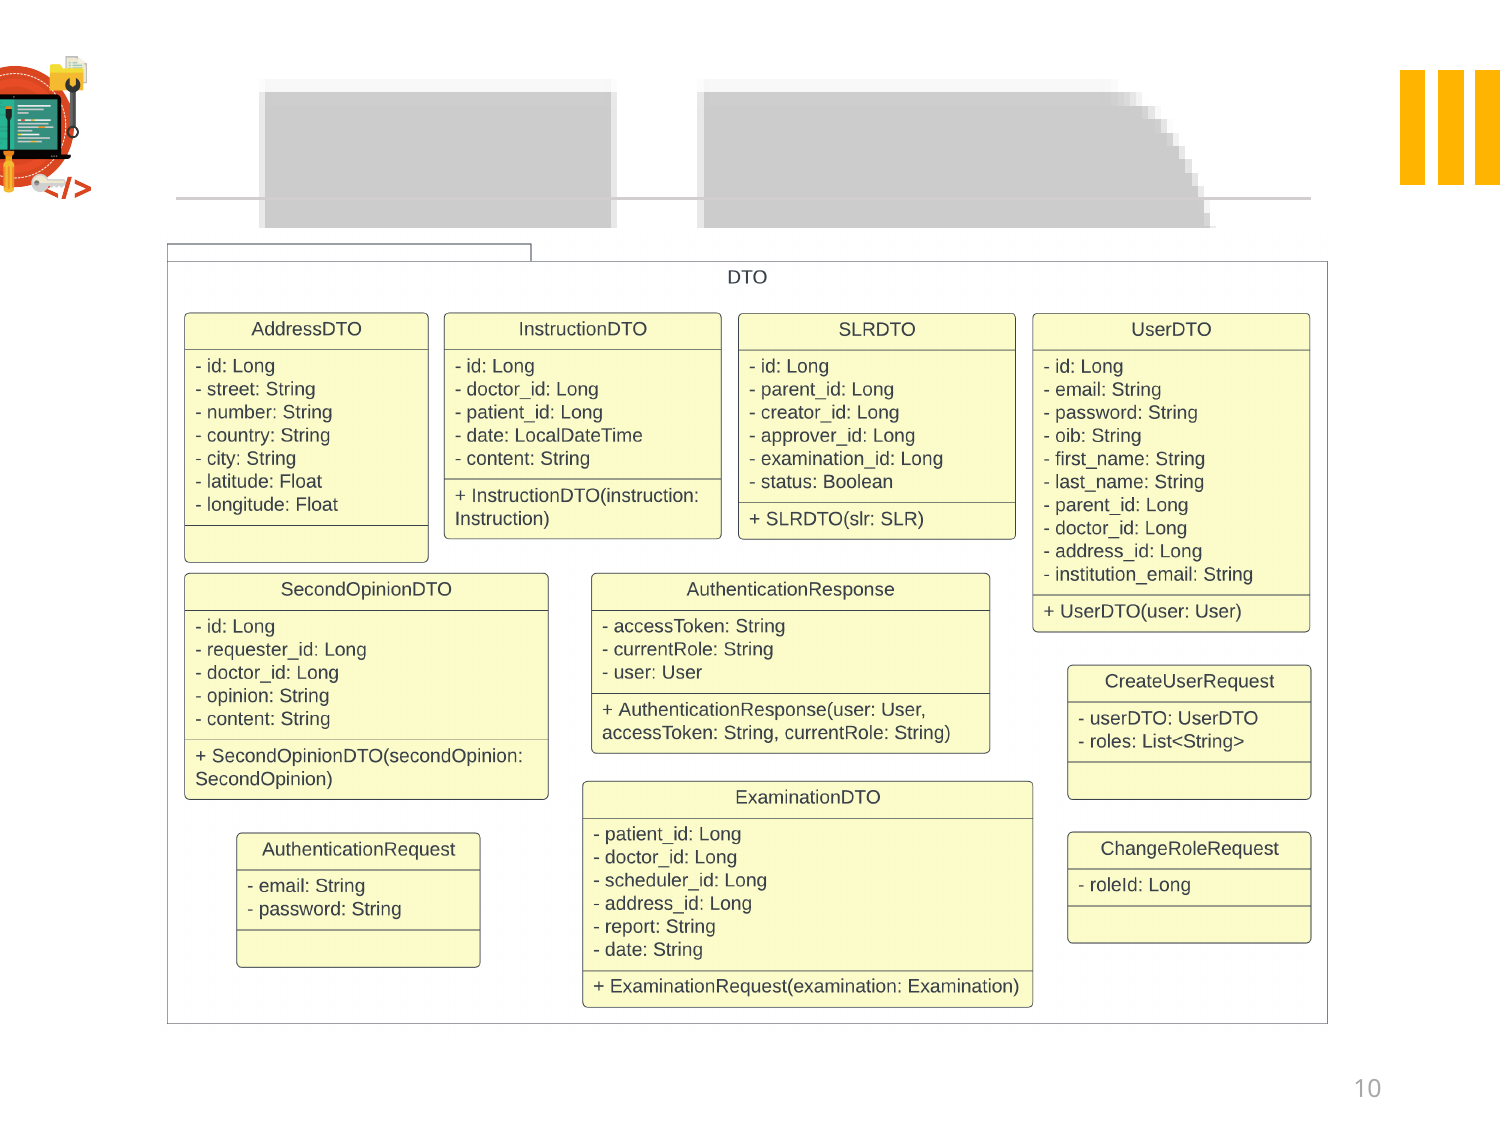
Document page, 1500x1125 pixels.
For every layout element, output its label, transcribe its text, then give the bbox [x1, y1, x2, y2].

slide_number 10 [1310, 1065, 1397, 1125]
picture [0, 56, 91, 199]
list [154, 228, 1346, 1038]
